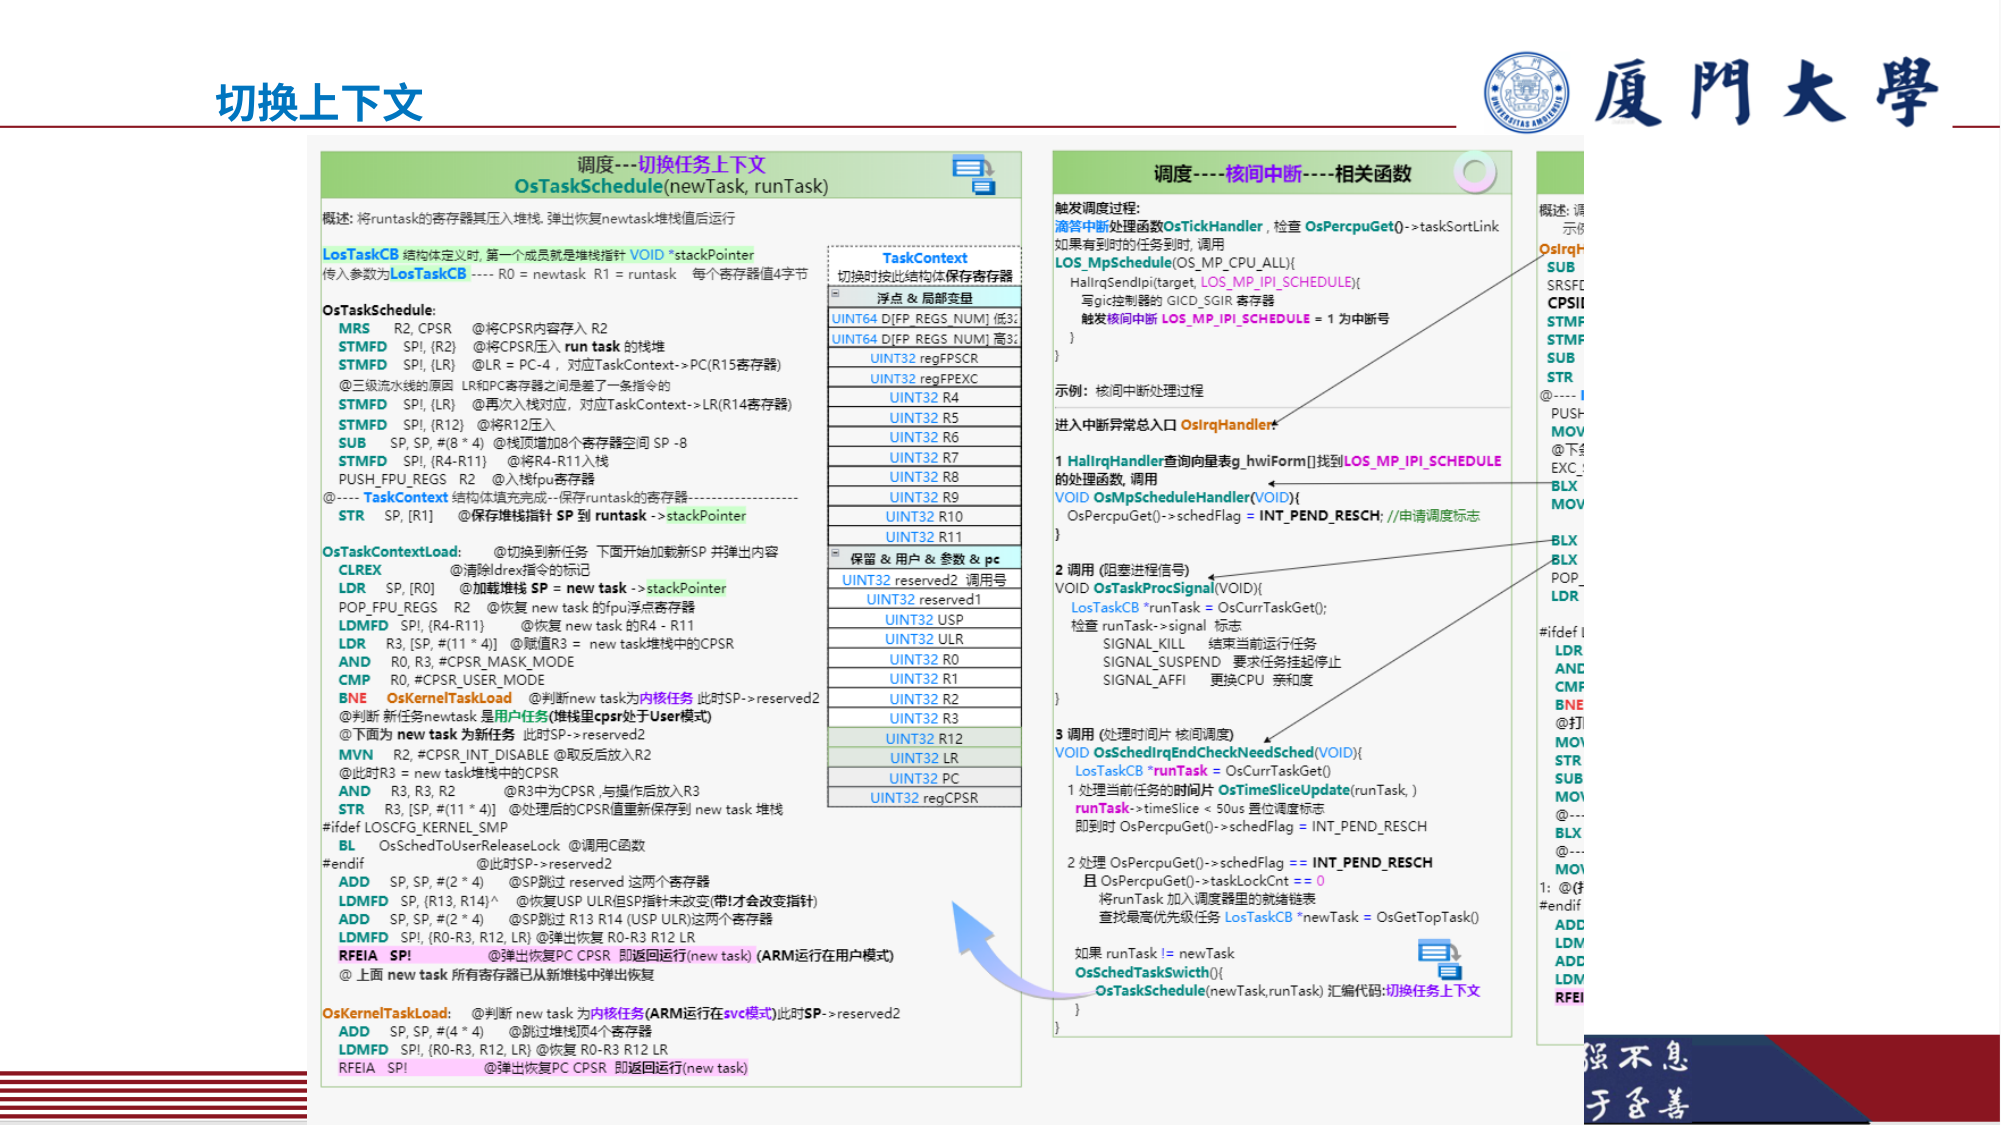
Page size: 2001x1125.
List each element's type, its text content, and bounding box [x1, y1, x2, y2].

picture [0, 0, 2001, 1125]
list 切换上下文 [200, 69, 678, 128]
